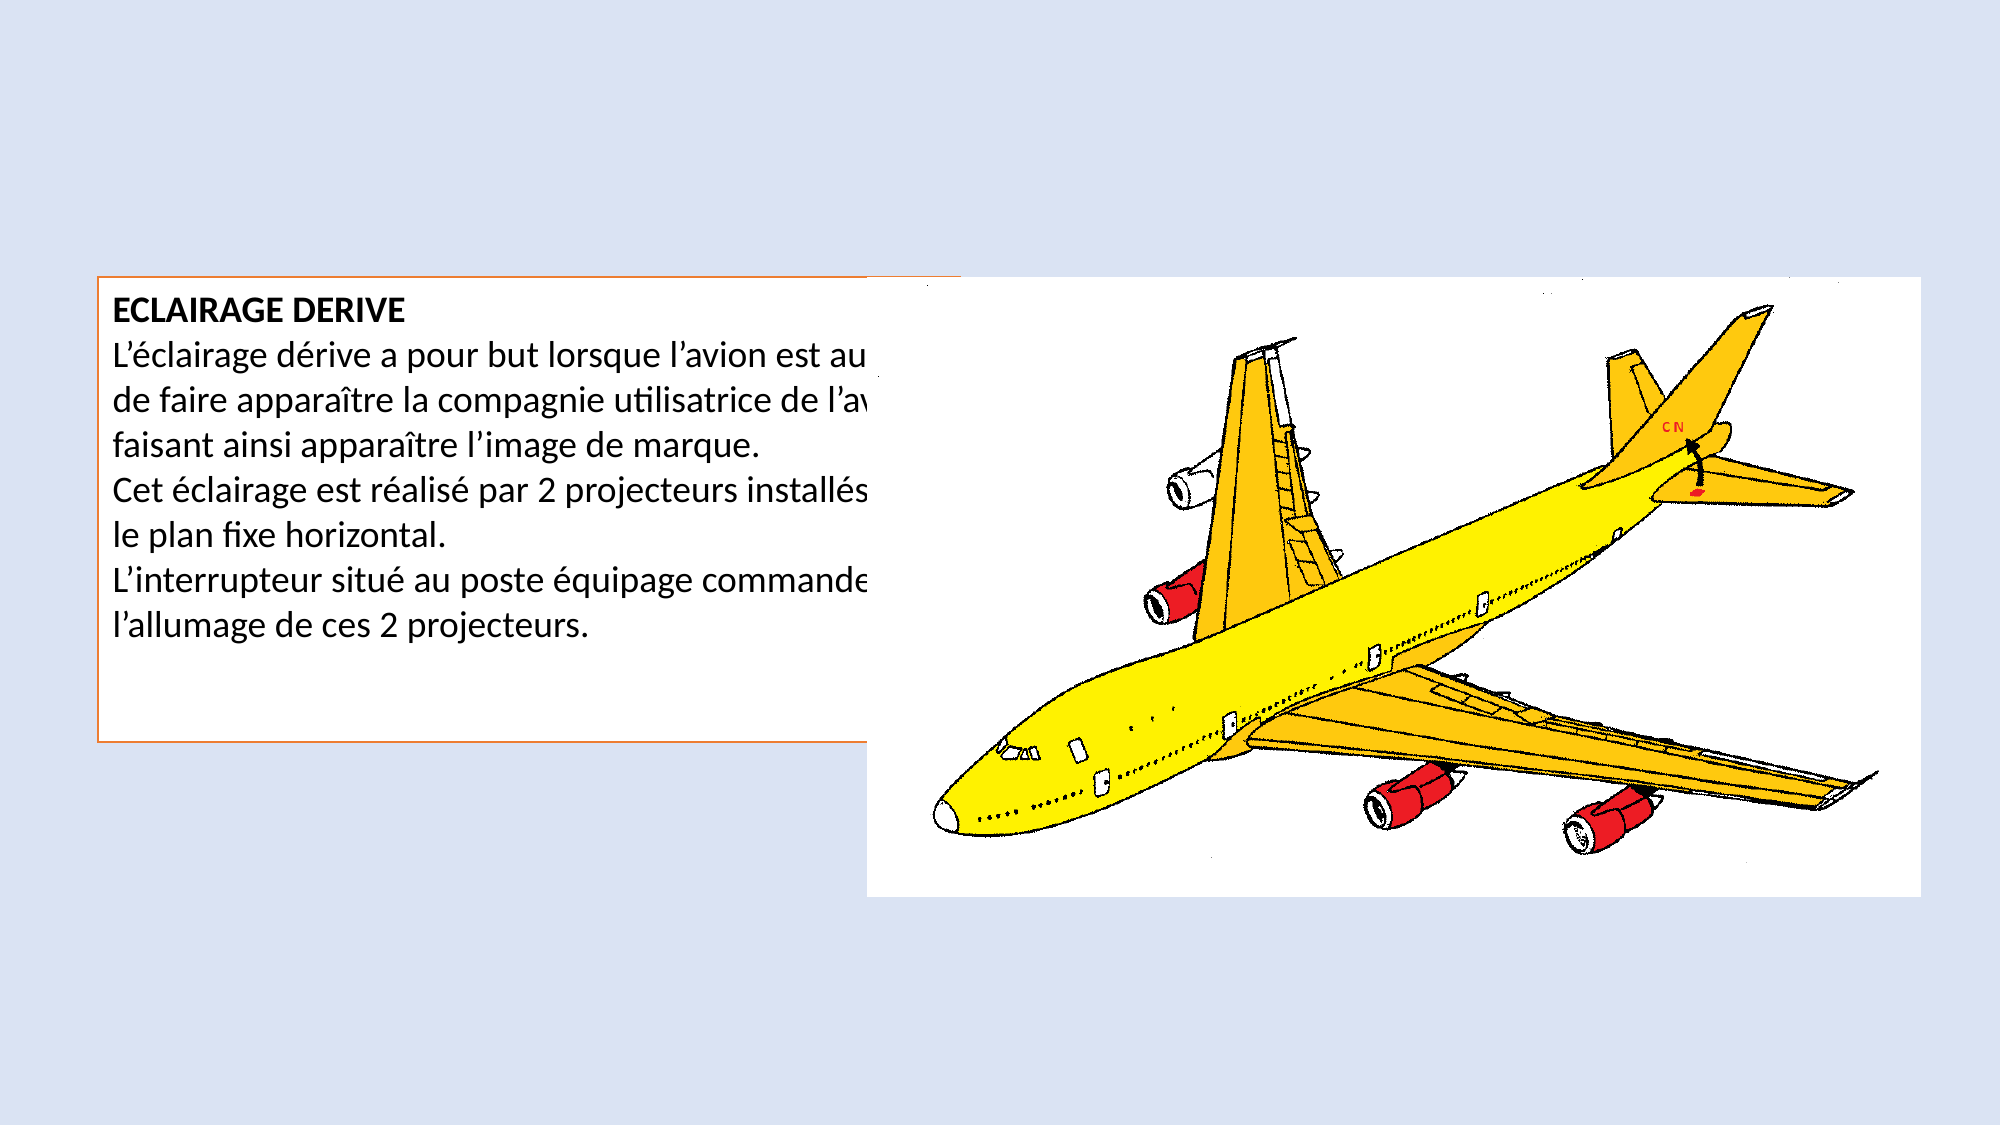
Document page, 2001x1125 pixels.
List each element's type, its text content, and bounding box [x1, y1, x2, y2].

picture [867, 277, 1921, 897]
text_box ECLAIRAGE DERIVE L’éclairage dérive a pour but lorsque l’avion est au soi de faire apparaître la compagnie utilisatrice de l’avion, faisant ainsi apparaître l’image de marque. Cet éclairage est réalisé par 2 projecteurs installés sur le plan fixe horizontal. L’interrupteur situé au poste équipage commande l’allumage de ces 2 projecteurs. [97, 276, 961, 743]
